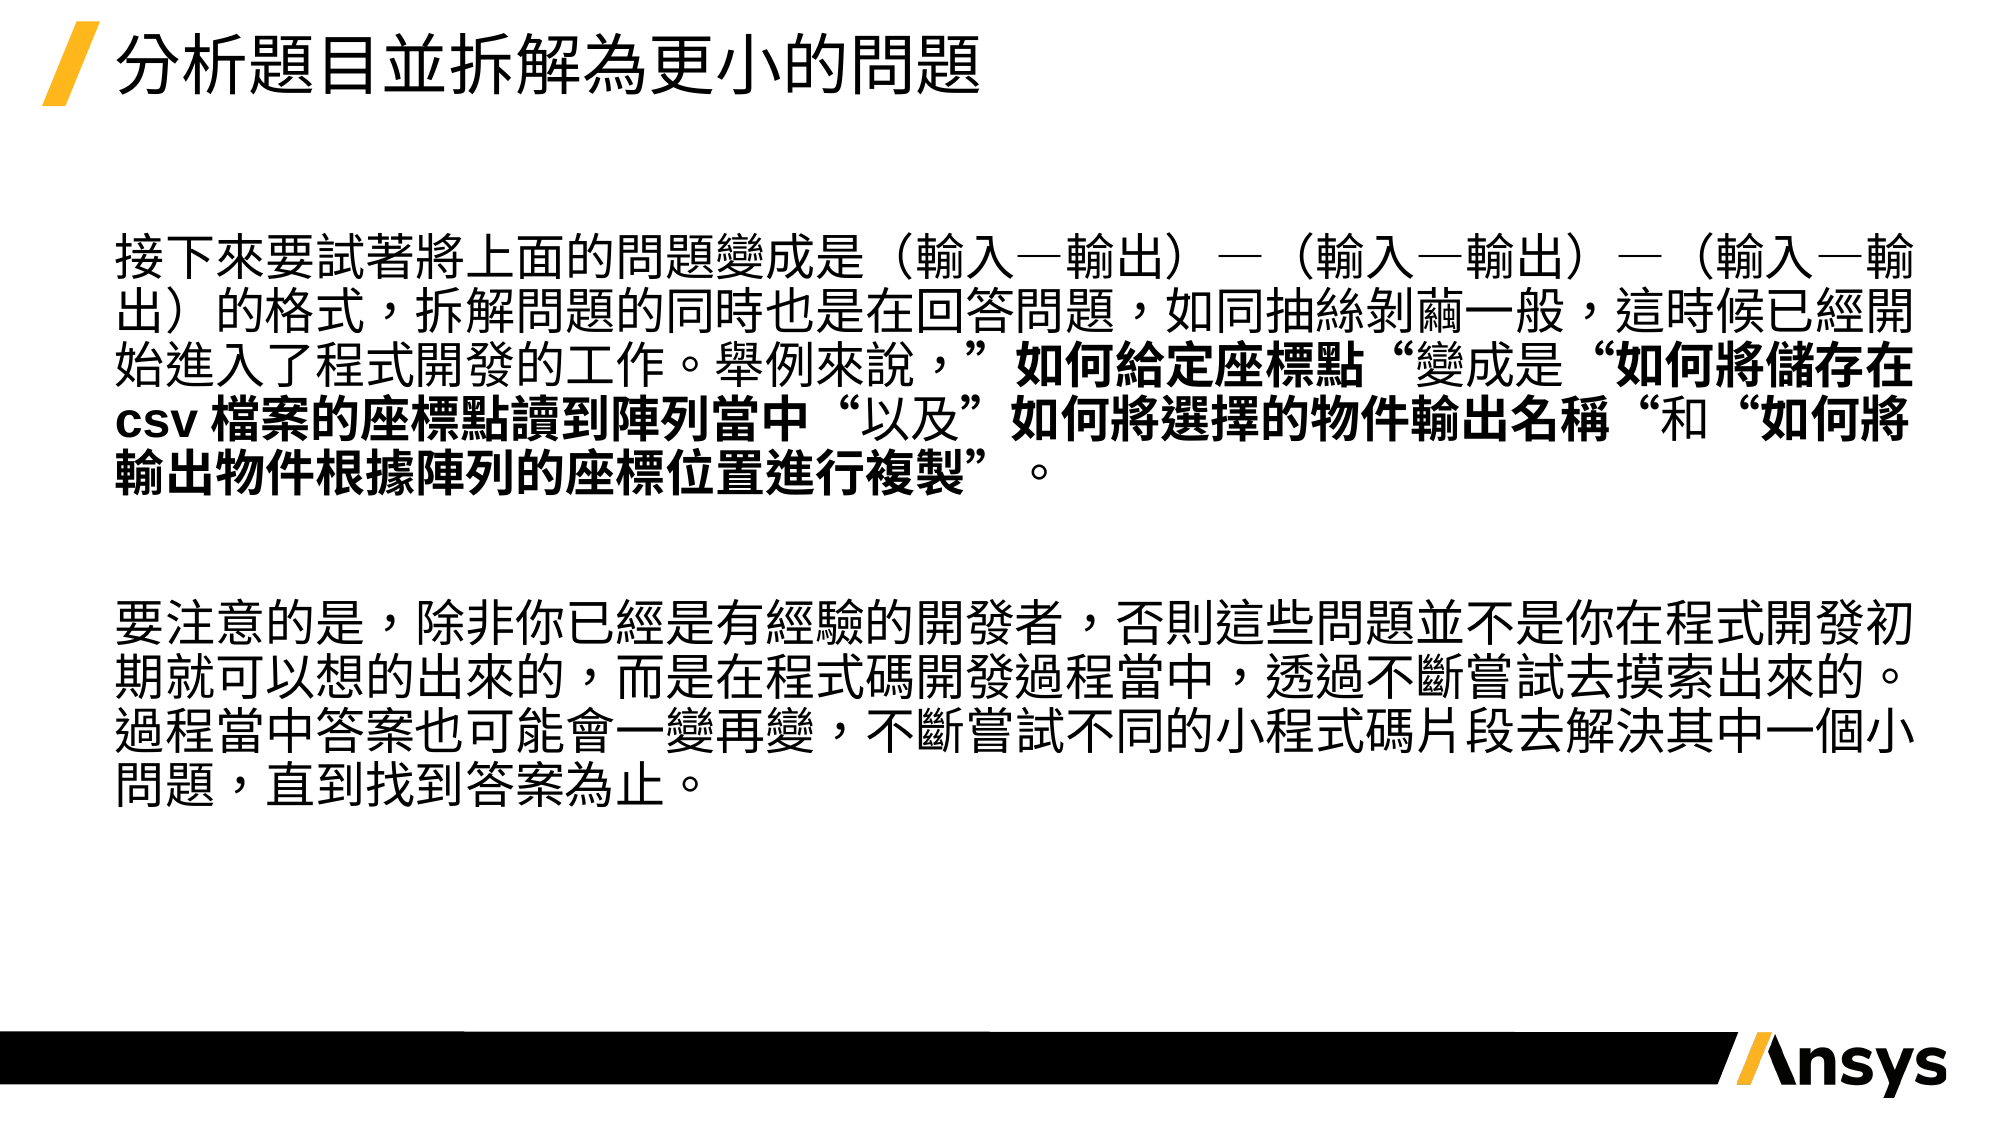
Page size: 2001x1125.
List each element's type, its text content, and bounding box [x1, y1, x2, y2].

list 接下來要試著將上面的問題變成是（輸入—輸出）—（輸入—輸出）—（輸入—輸出）的格式，拆解問題的同時也是在回答問題，如同抽絲剝繭一般，這時候已經開始進入了程式開發的工作。舉例來說，”如何給定座標點“變成是“如何將儲存在csv檔案的座標點讀到陣列當中“以及”如何將選擇的物件輸出名稱“和“如何將輸出物件根據陣列的座標位置進行複製”。 要注意的是，除非你已經是有經驗的開發者，否則這些問題並不是你在程式開發初期就可以想的出來的，而是在程式碼開發過程當中，透過不斷嘗試去摸索出來的。過程當中答案也可能會一變再變，不斷嘗試不同的小程式碼片段去解決其中一個小問題，直到找到答案為止。 [99, 224, 1950, 1007]
title 分析題目並拆解為更小的問題 [99, 24, 1900, 164]
